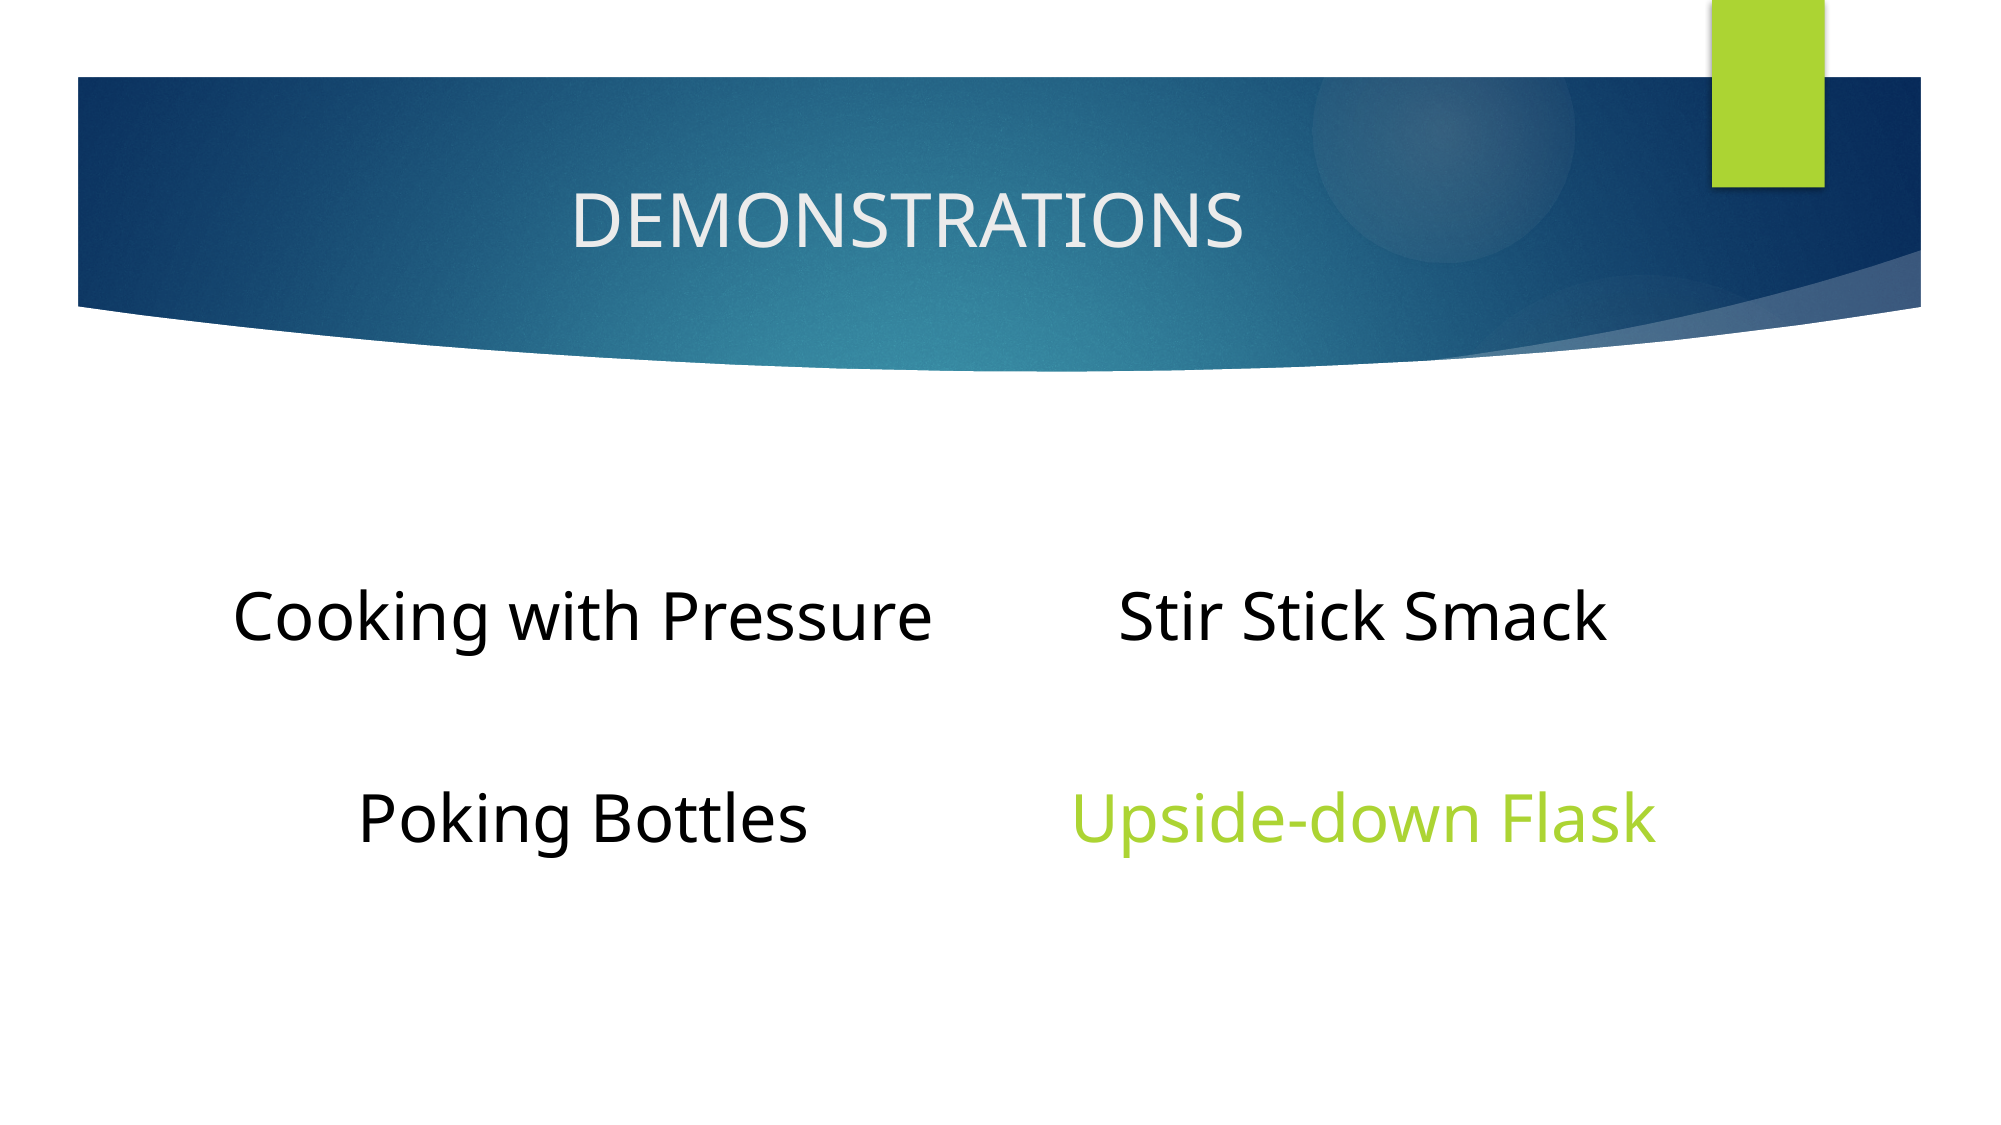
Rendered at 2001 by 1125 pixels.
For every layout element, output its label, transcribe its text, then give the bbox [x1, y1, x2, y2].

title DEMONSTRATIONS [189, 159, 1627, 276]
text_box Cooking with Pressure [218, 566, 950, 662]
text_box Poking Bottles [342, 768, 825, 864]
text_box Upside-down Flask [1055, 768, 1673, 864]
text_box Stir Stick Smack [1103, 566, 1624, 662]
